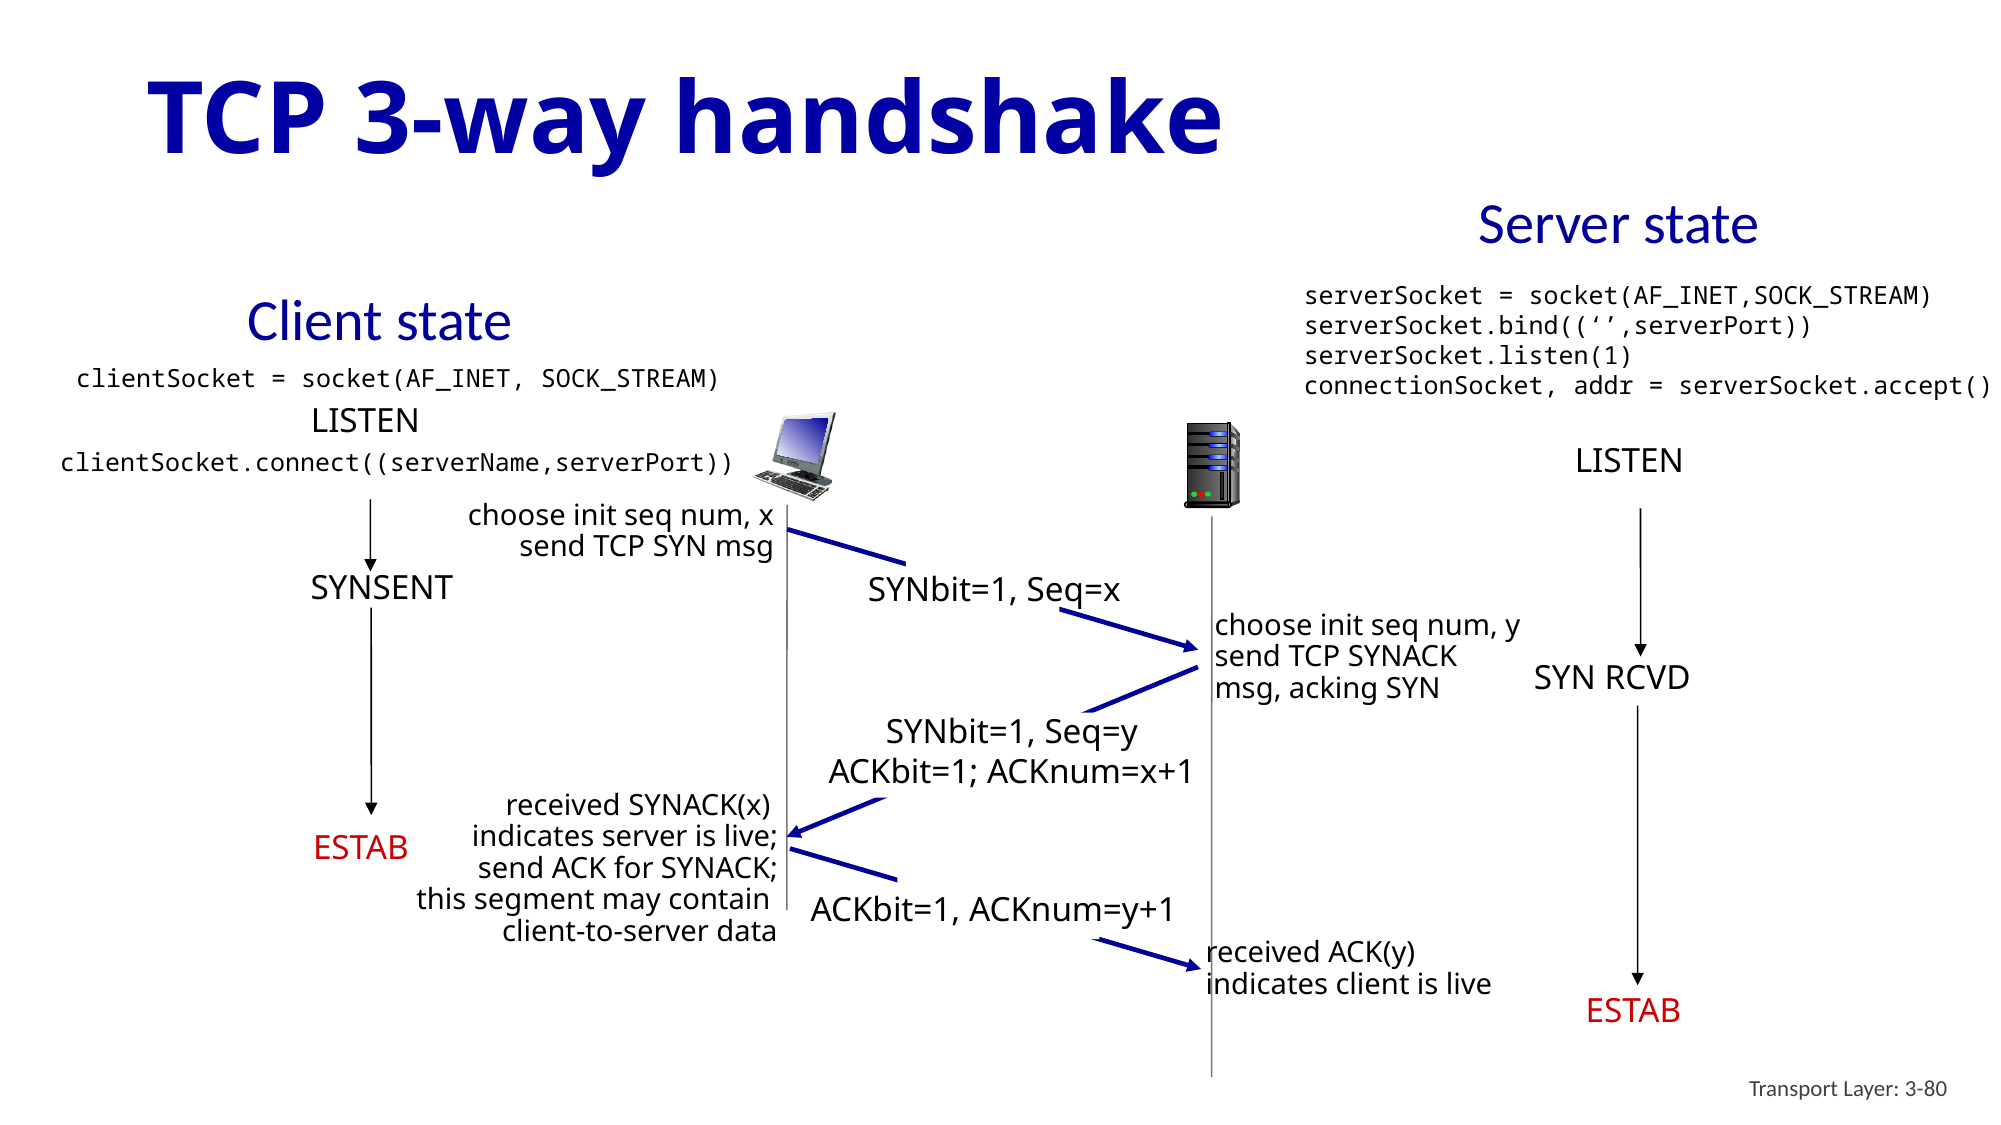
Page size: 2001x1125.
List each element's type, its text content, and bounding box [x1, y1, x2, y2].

text_box Server state [1463, 177, 1775, 272]
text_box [460, 493, 1199, 650]
text_box LISTEN [1560, 442, 1699, 487]
text_box serverSocket = socket(AF_INET,SOCK_STREAM) serverSocket.bind((‘’,serverPort)) serverSocket.listen(1) connectionSocket, addr = serverSocket.accept() [1289, 272, 2000, 442]
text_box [297, 499, 467, 615]
text_box clientSocket = socket(AF_INET, SOCK_STREAM) [61, 358, 752, 400]
text_box clientSocket.connect((serverName,serverPort)) [45, 442, 732, 485]
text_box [1520, 508, 1705, 704]
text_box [732, 408, 838, 508]
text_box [1184, 423, 1240, 508]
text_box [786, 602, 1528, 837]
text_box ESTAB [1570, 982, 1697, 1037]
text_box LISTEN [296, 400, 435, 442]
slide_number Transport Layer: 3-80 [1512, 1056, 1963, 1117]
text_box [1631, 705, 1644, 986]
text_box Client state [232, 274, 528, 358]
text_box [297, 607, 425, 874]
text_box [412, 783, 1500, 1009]
title TCP 3-way handshake [131, 47, 2000, 195]
